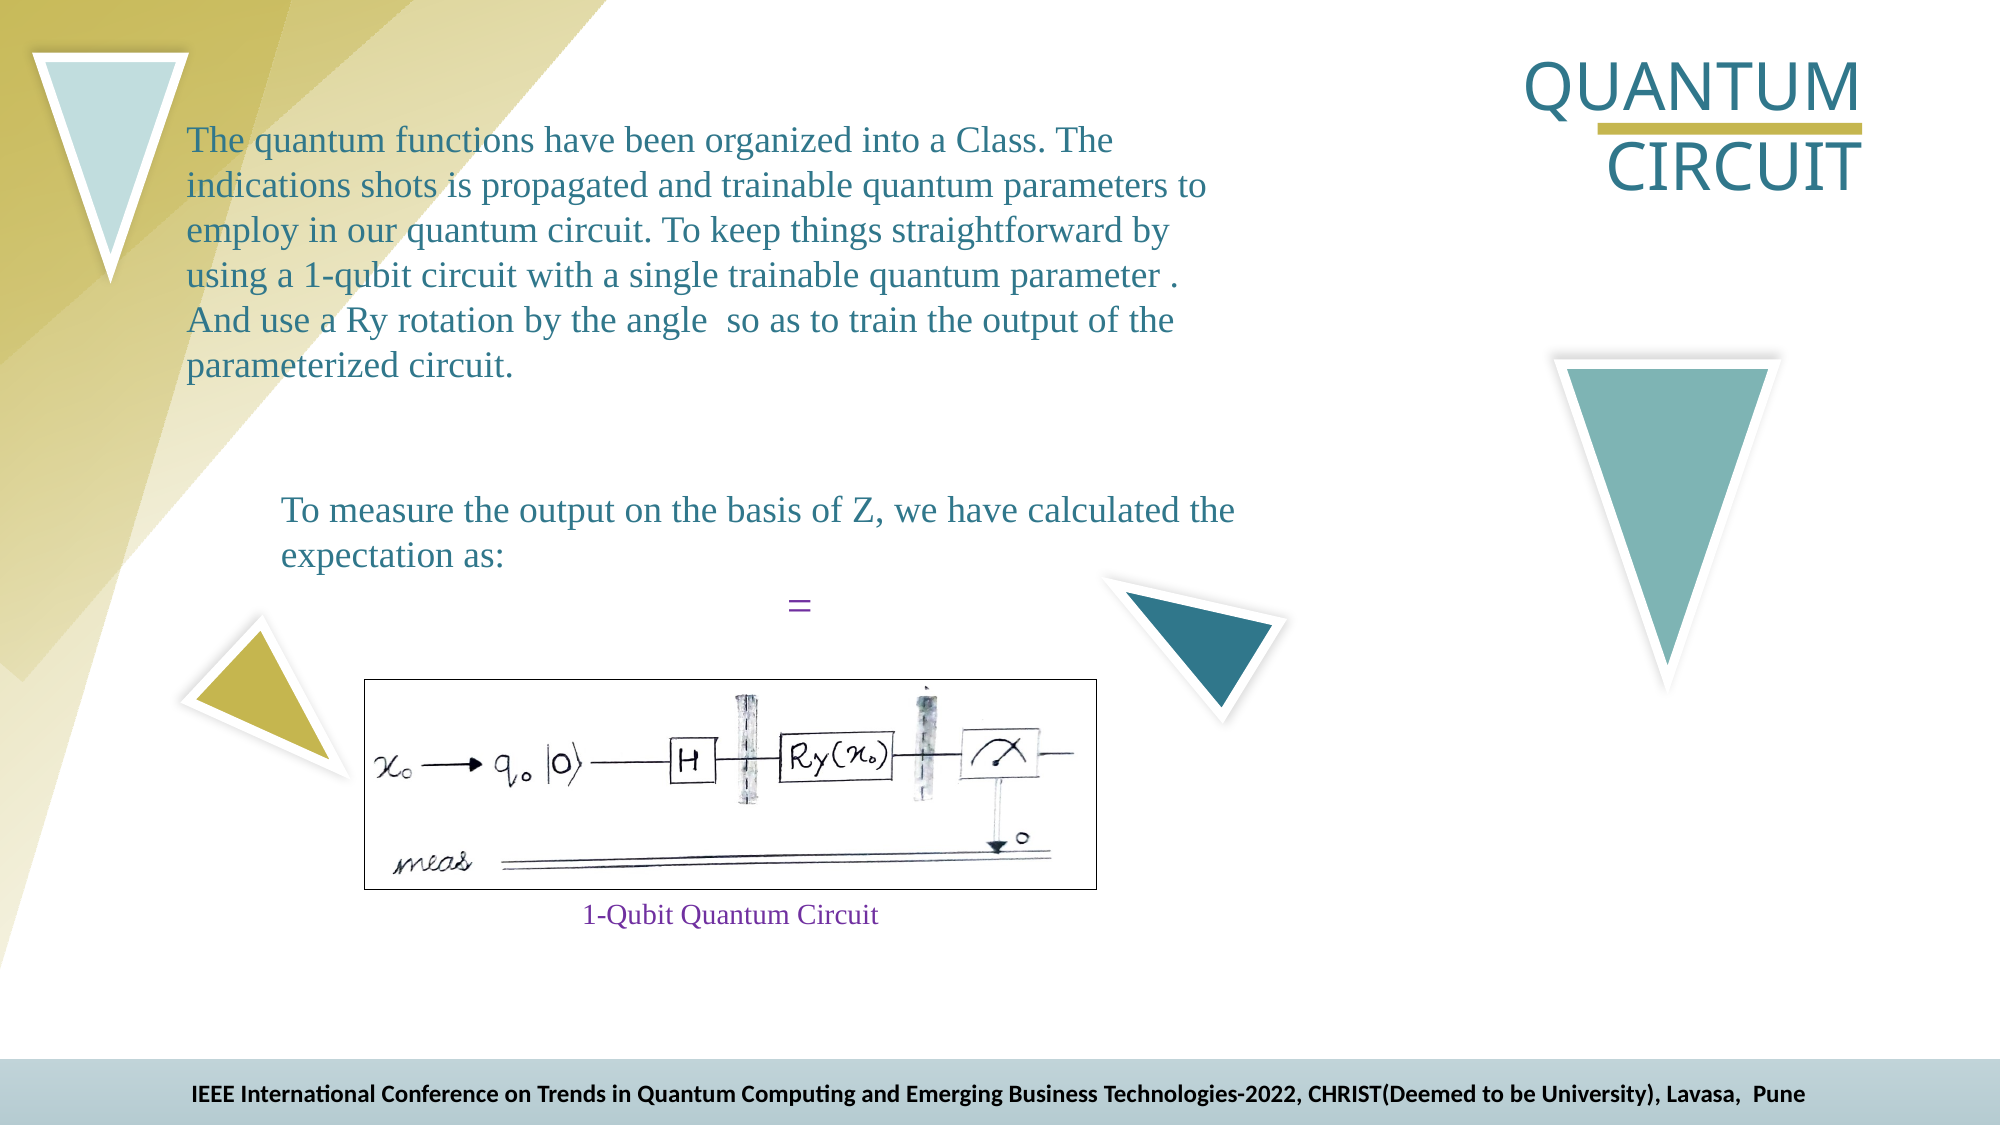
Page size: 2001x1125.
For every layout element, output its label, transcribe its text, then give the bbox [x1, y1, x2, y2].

text_box [37, 56, 184, 273]
text_box [186, 620, 343, 772]
text_box [1110, 582, 1282, 718]
text_box 1-Qubit Quantum Circuit [398, 890, 1063, 939]
text_box [1597, 122, 1863, 136]
picture [365, 680, 1096, 889]
text_box [1558, 363, 1777, 684]
text_box QUANTUM CIRCUIT [888, 36, 1878, 212]
